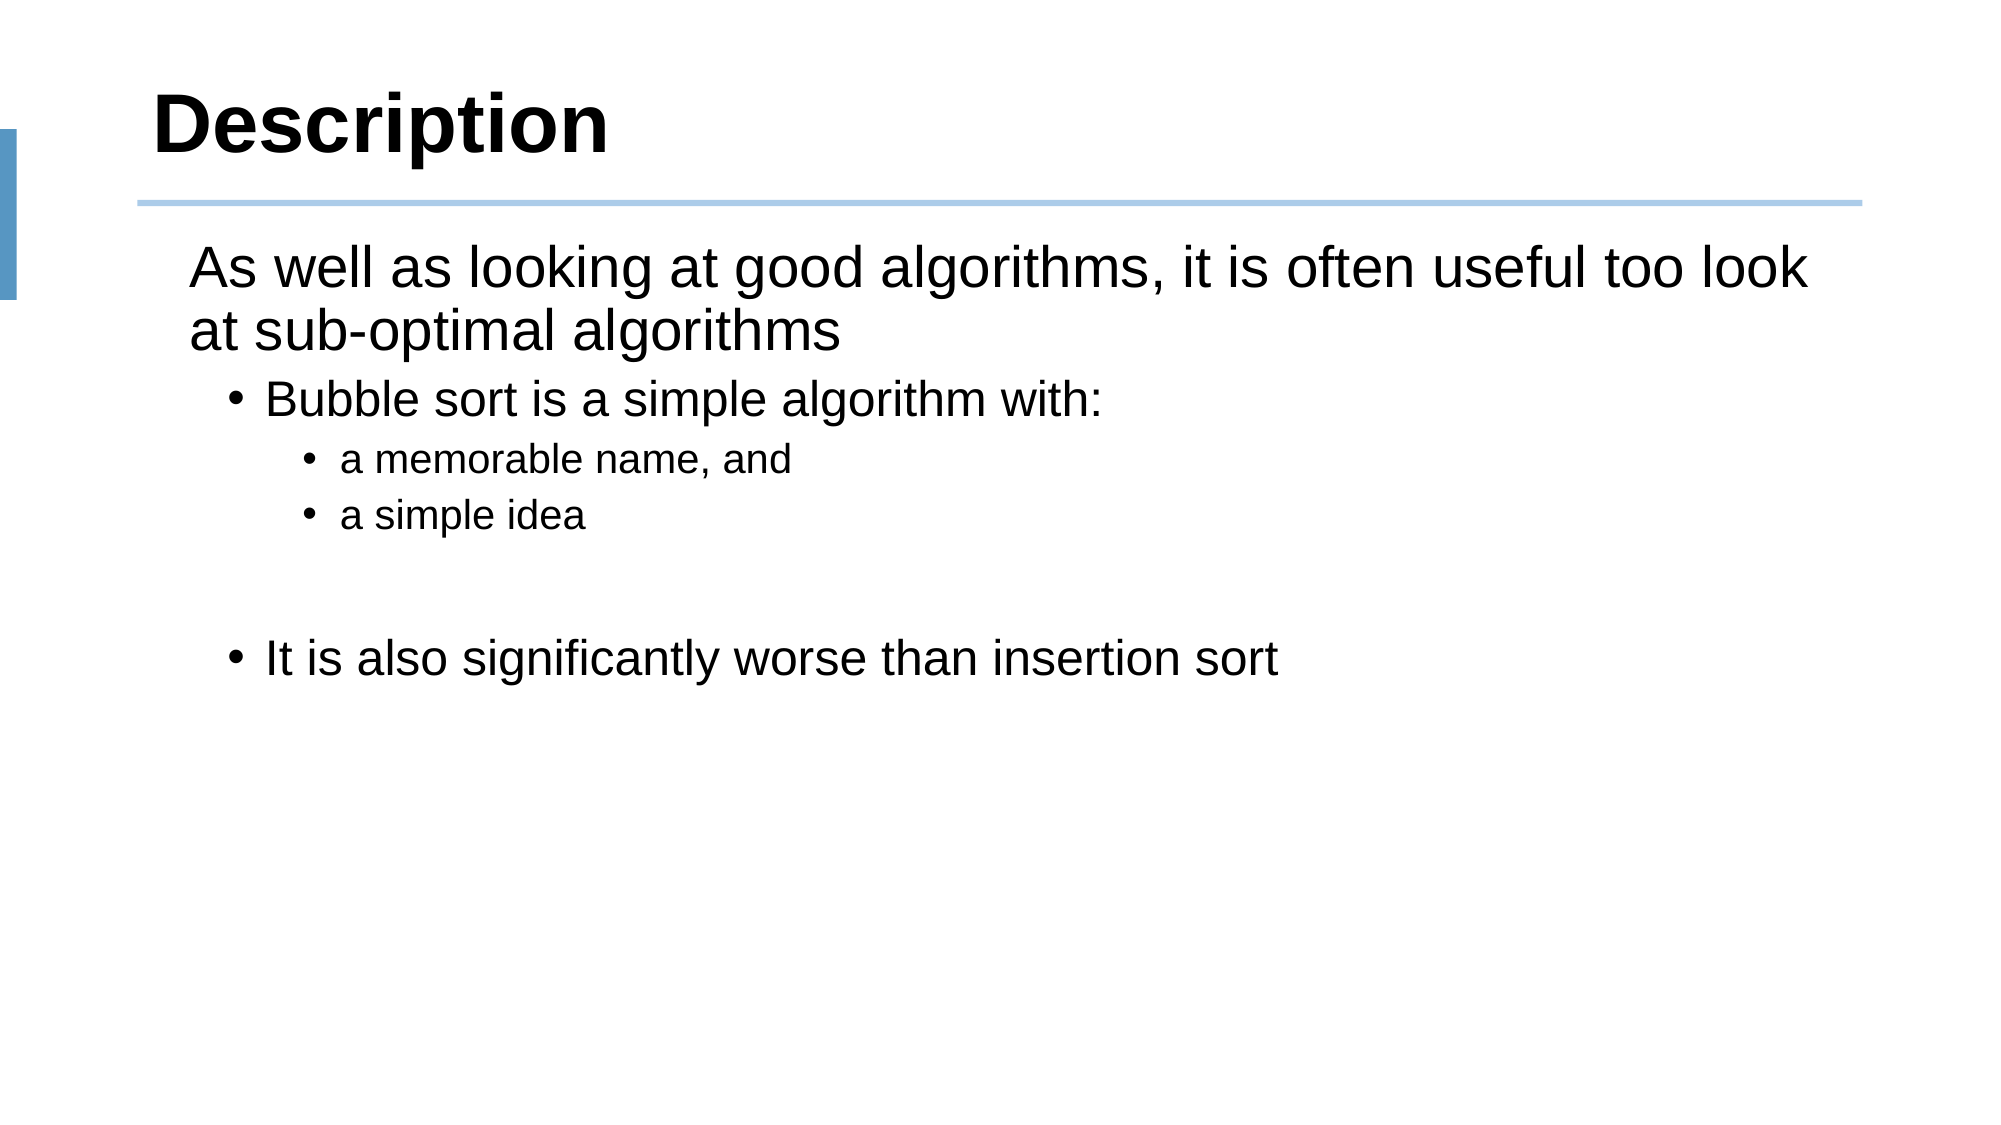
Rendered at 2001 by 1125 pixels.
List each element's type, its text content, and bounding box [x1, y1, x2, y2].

list As well as looking at good algorithms, it is often useful too look at sub-optimal algorithms Bubble sort is a simple algorithm with: a memorable name, and a simple idea It is also significantly worse than insertion sort [137, 229, 1863, 1014]
title Description [137, 42, 1863, 208]
